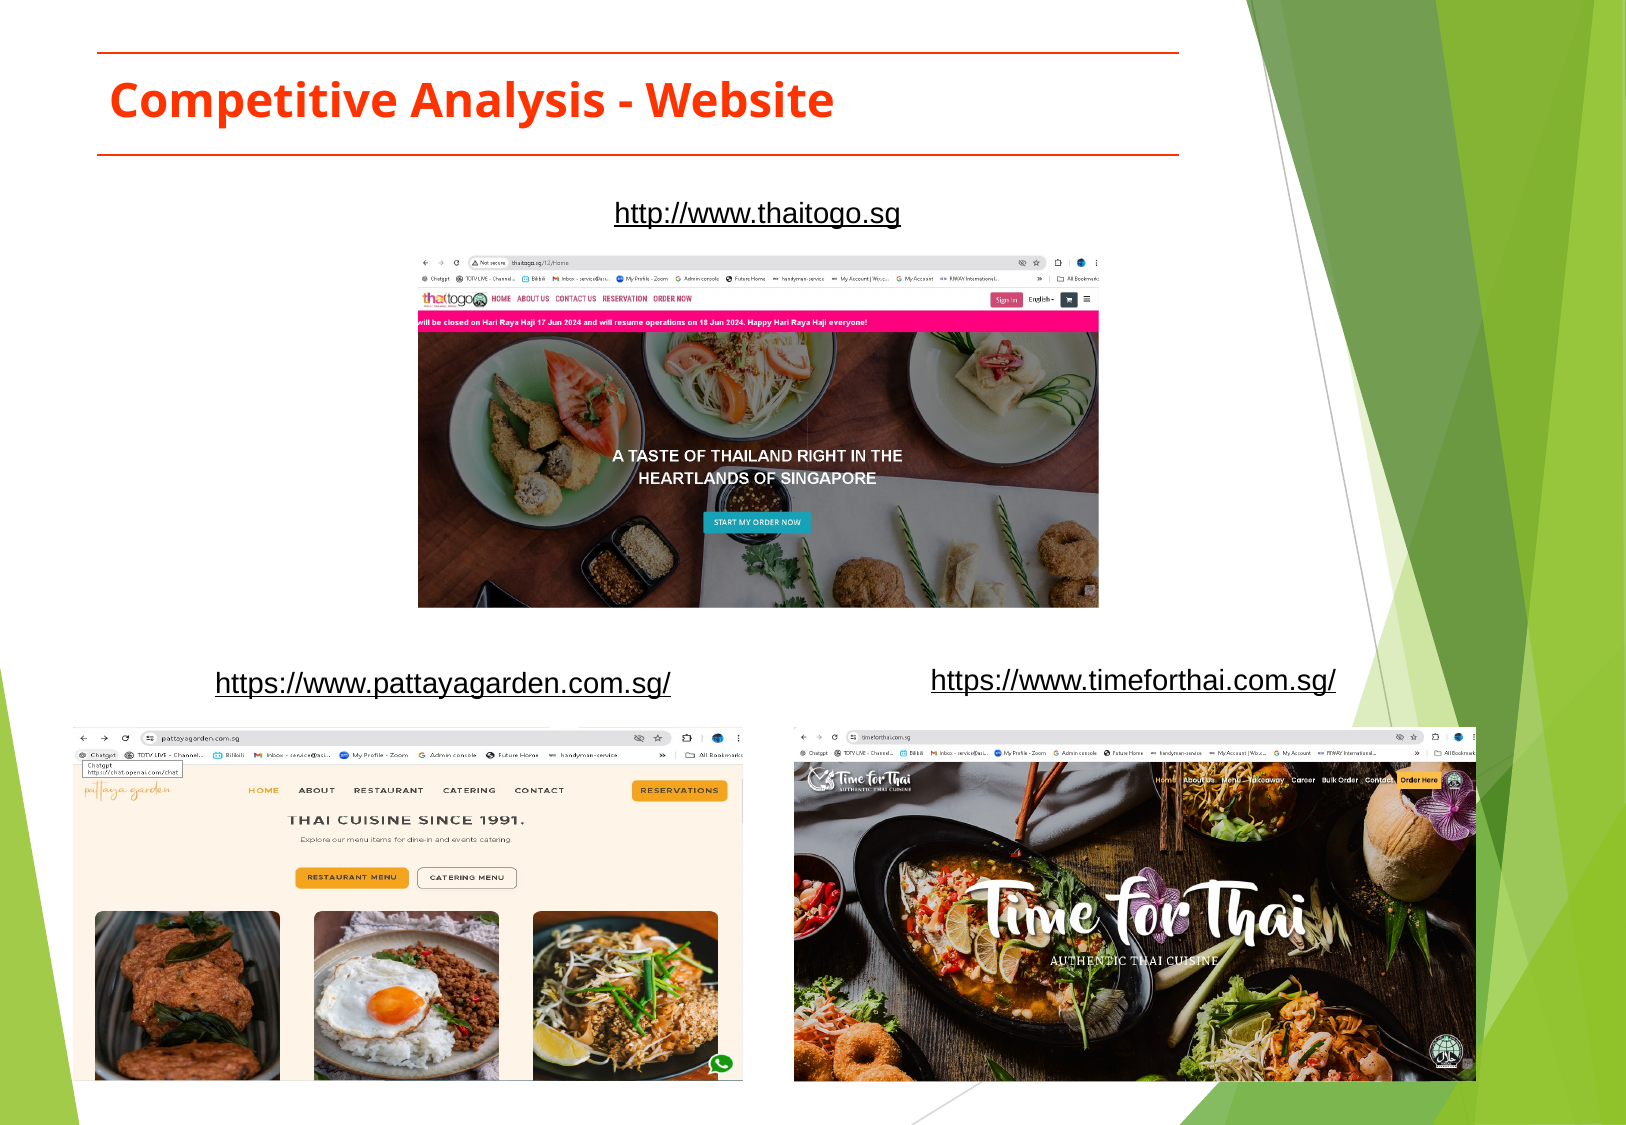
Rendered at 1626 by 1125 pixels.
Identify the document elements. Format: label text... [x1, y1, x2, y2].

picture [73, 727, 744, 1081]
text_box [96, 53, 1284, 156]
text_box https://www.pattayagarden.com.sg/ [200, 657, 689, 708]
text_box http://www.thaitogo.sg [599, 186, 919, 237]
text_box https://www.timeforthai.com.sg/ [915, 653, 1355, 704]
picture [418, 254, 1100, 608]
picture [794, 727, 1476, 1082]
